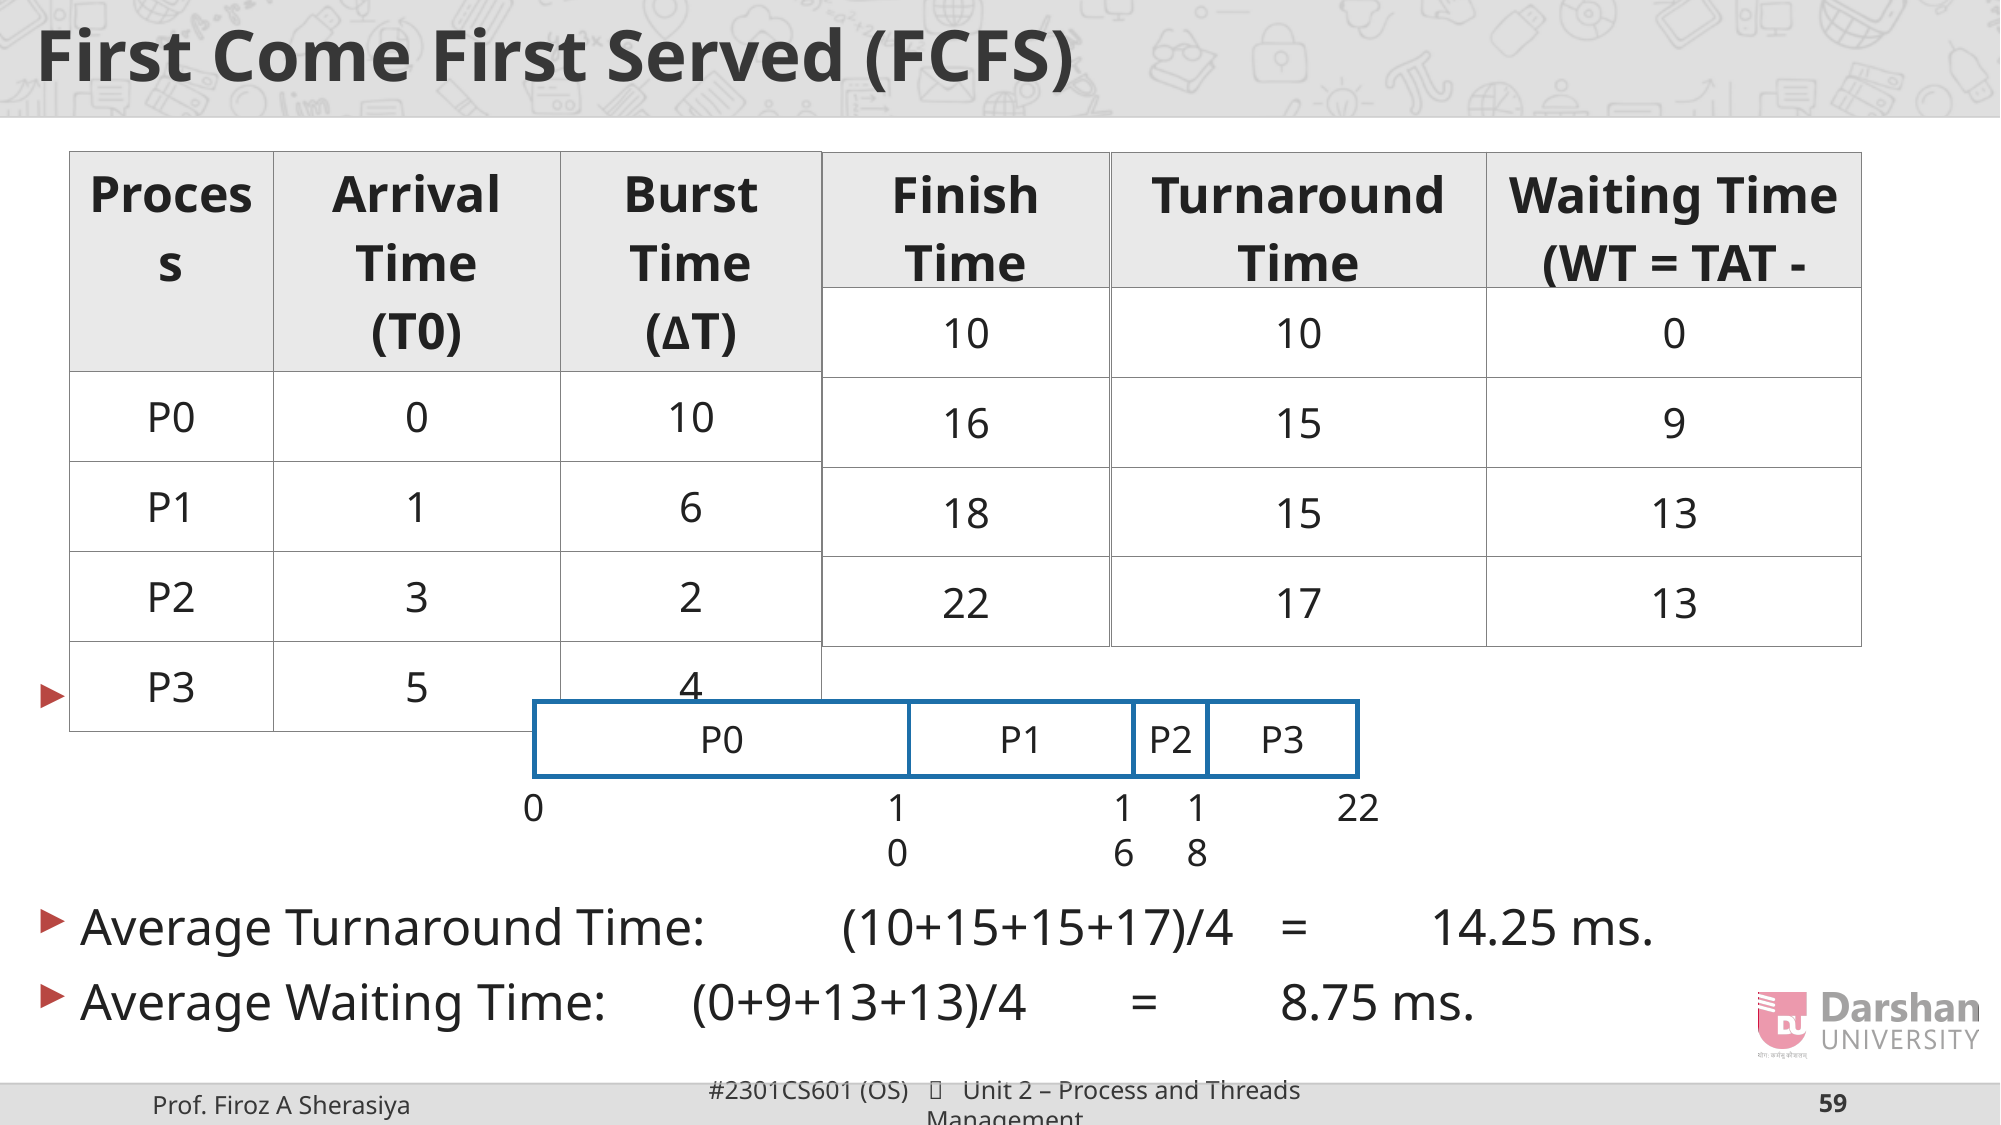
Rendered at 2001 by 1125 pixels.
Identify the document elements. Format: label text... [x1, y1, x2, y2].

text_box P2 [1132, 700, 1207, 776]
table_header 22 [823, 557, 1109, 646]
table_header 15 [1112, 378, 1486, 467]
text_box 22 [1322, 776, 1396, 837]
text_box P3 [1207, 700, 1359, 777]
table_header Process [70, 152, 273, 371]
text_box P1 [908, 700, 1132, 777]
text_box 10 [872, 776, 944, 882]
table_header 18 [823, 468, 1109, 556]
table_cell 5 [274, 642, 560, 731]
table_header 10 [1112, 288, 1486, 377]
table_cell 3 [274, 552, 560, 641]
list Gantt Chart Average Turnaround Time: (10+15+15+17)/4 = 14.25 ms. Average Waiting Time: (0+9+13+13)/4 = 8.75 ms. [21, 140, 1979, 1058]
table_cell 0 [274, 372, 560, 461]
text_box 0 [508, 776, 561, 837]
table_cell 6 [561, 462, 821, 551]
table_cell 10 [561, 372, 821, 461]
table_header 16 [823, 378, 1109, 467]
table_header 10 [823, 288, 1109, 377]
table_cell P2 [70, 552, 273, 641]
table_header 0 [1487, 288, 1861, 377]
table_header Turnaround Time (TAT = T1 - T0) [1112, 153, 1486, 287]
table_header Finish Time (T1) [823, 153, 1109, 287]
table_cell P3 [70, 642, 273, 731]
table_header Waiting Time (WT = TAT - ΔT) [1487, 153, 1861, 287]
table_header 17 [1112, 557, 1486, 646]
table_header Burst Time (ΔT) [561, 152, 821, 371]
table_header 13 [1487, 468, 1861, 556]
text_box 16 [1098, 776, 1171, 882]
table_cell 2 [561, 552, 821, 641]
text_box 18 [1171, 776, 1244, 882]
table_cell 4 [561, 642, 821, 700]
table_header 15 [1112, 468, 1486, 556]
table_header 9 [1487, 378, 1861, 467]
title First Come First Served (FCFS) [0, 0, 2000, 117]
table_cell P0 [70, 372, 273, 461]
table_cell P1 [70, 462, 273, 551]
table_header Arrival Time (T0) [274, 152, 560, 371]
table_cell 1 [274, 462, 560, 551]
table_header 13 [1487, 557, 1861, 646]
text_box P0 [533, 700, 908, 777]
